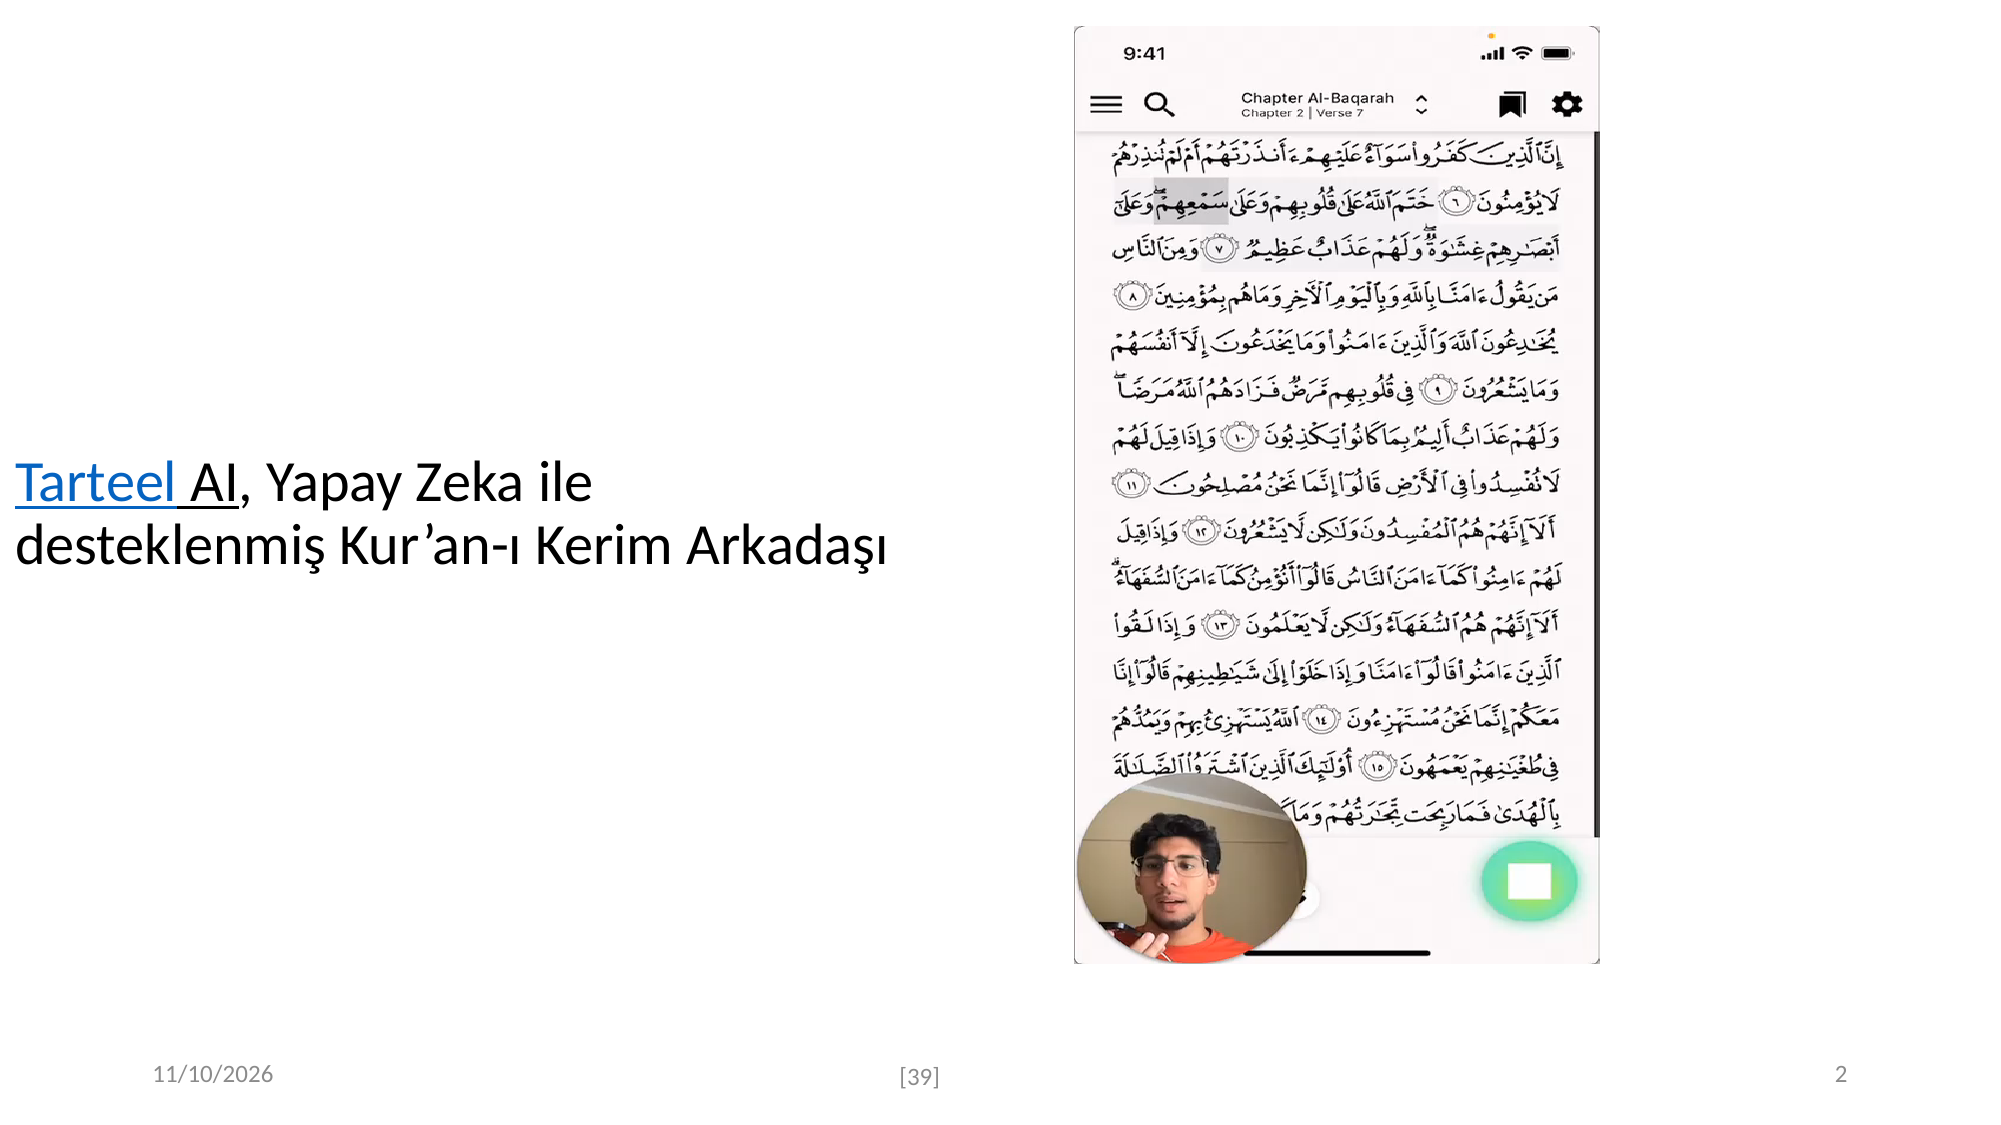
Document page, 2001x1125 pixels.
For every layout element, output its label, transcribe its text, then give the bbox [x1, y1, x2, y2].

subtitle Tarteel AI, Yapay Zeka ile desteklenmiş Kur’an-ı Kerim Arkadaşı [0, 444, 926, 681]
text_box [1073, 25, 1601, 965]
text_box [39] [884, 1045, 1086, 1106]
slide_number 2 [1412, 1042, 1863, 1103]
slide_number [137, 1042, 588, 1103]
